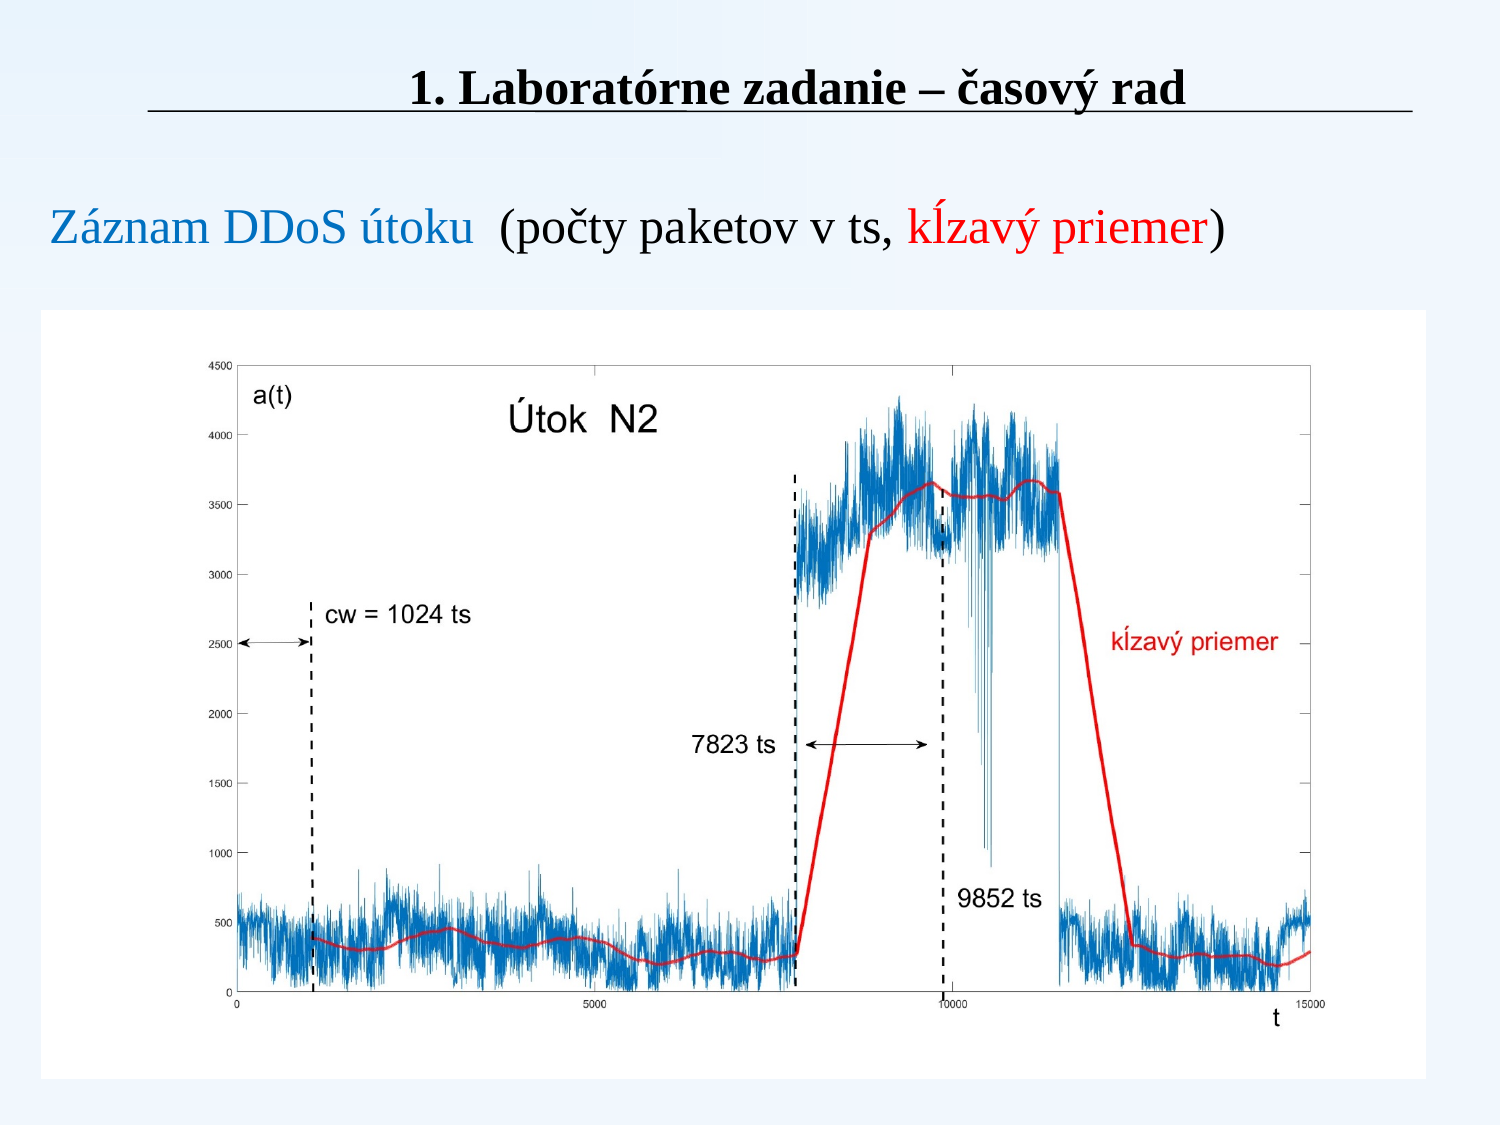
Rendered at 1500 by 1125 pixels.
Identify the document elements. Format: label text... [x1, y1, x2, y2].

text_box 1. Laboratórne zadanie – časový rad [140, 46, 1455, 122]
picture [40, 310, 1426, 1079]
text_box Záznam DDoS útoku (počty paketov v ts, kĺzavý priemer) [29, 186, 1247, 261]
